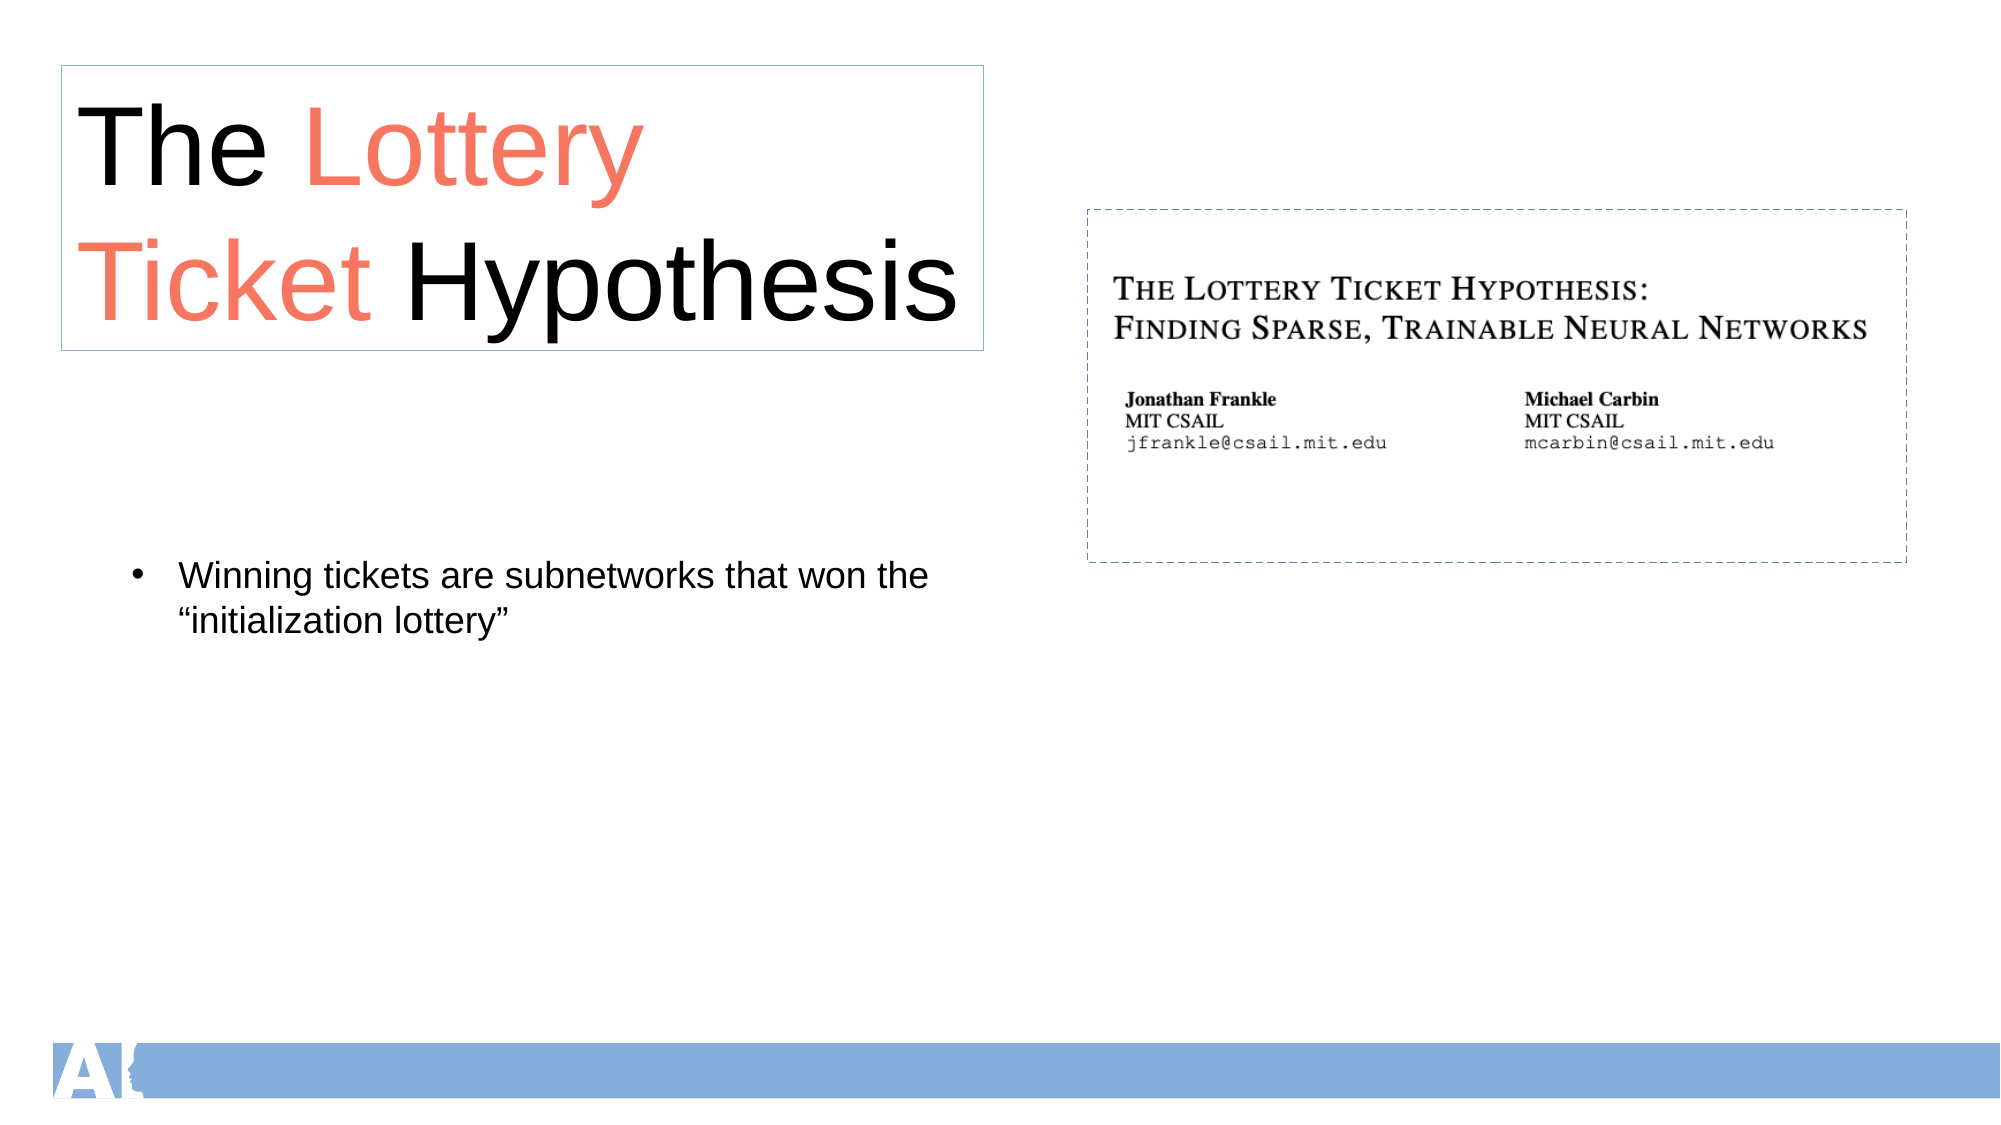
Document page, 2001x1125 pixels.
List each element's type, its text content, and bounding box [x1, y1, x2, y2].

text_box [1087, 514, 1907, 563]
text_box [1553, 563, 1566, 573]
text_box [1582, 563, 1597, 573]
text_box [1493, 563, 1506, 573]
picture [1066, 226, 1939, 514]
text_box [1613, 563, 1627, 573]
text_box [1523, 563, 1536, 573]
text_box The Lottery Ticket Hypothesis [61, 65, 984, 351]
text_box Winning tickets are subnetworks that won the “initialization lottery” [116, 543, 955, 694]
text_box [1087, 209, 1907, 226]
